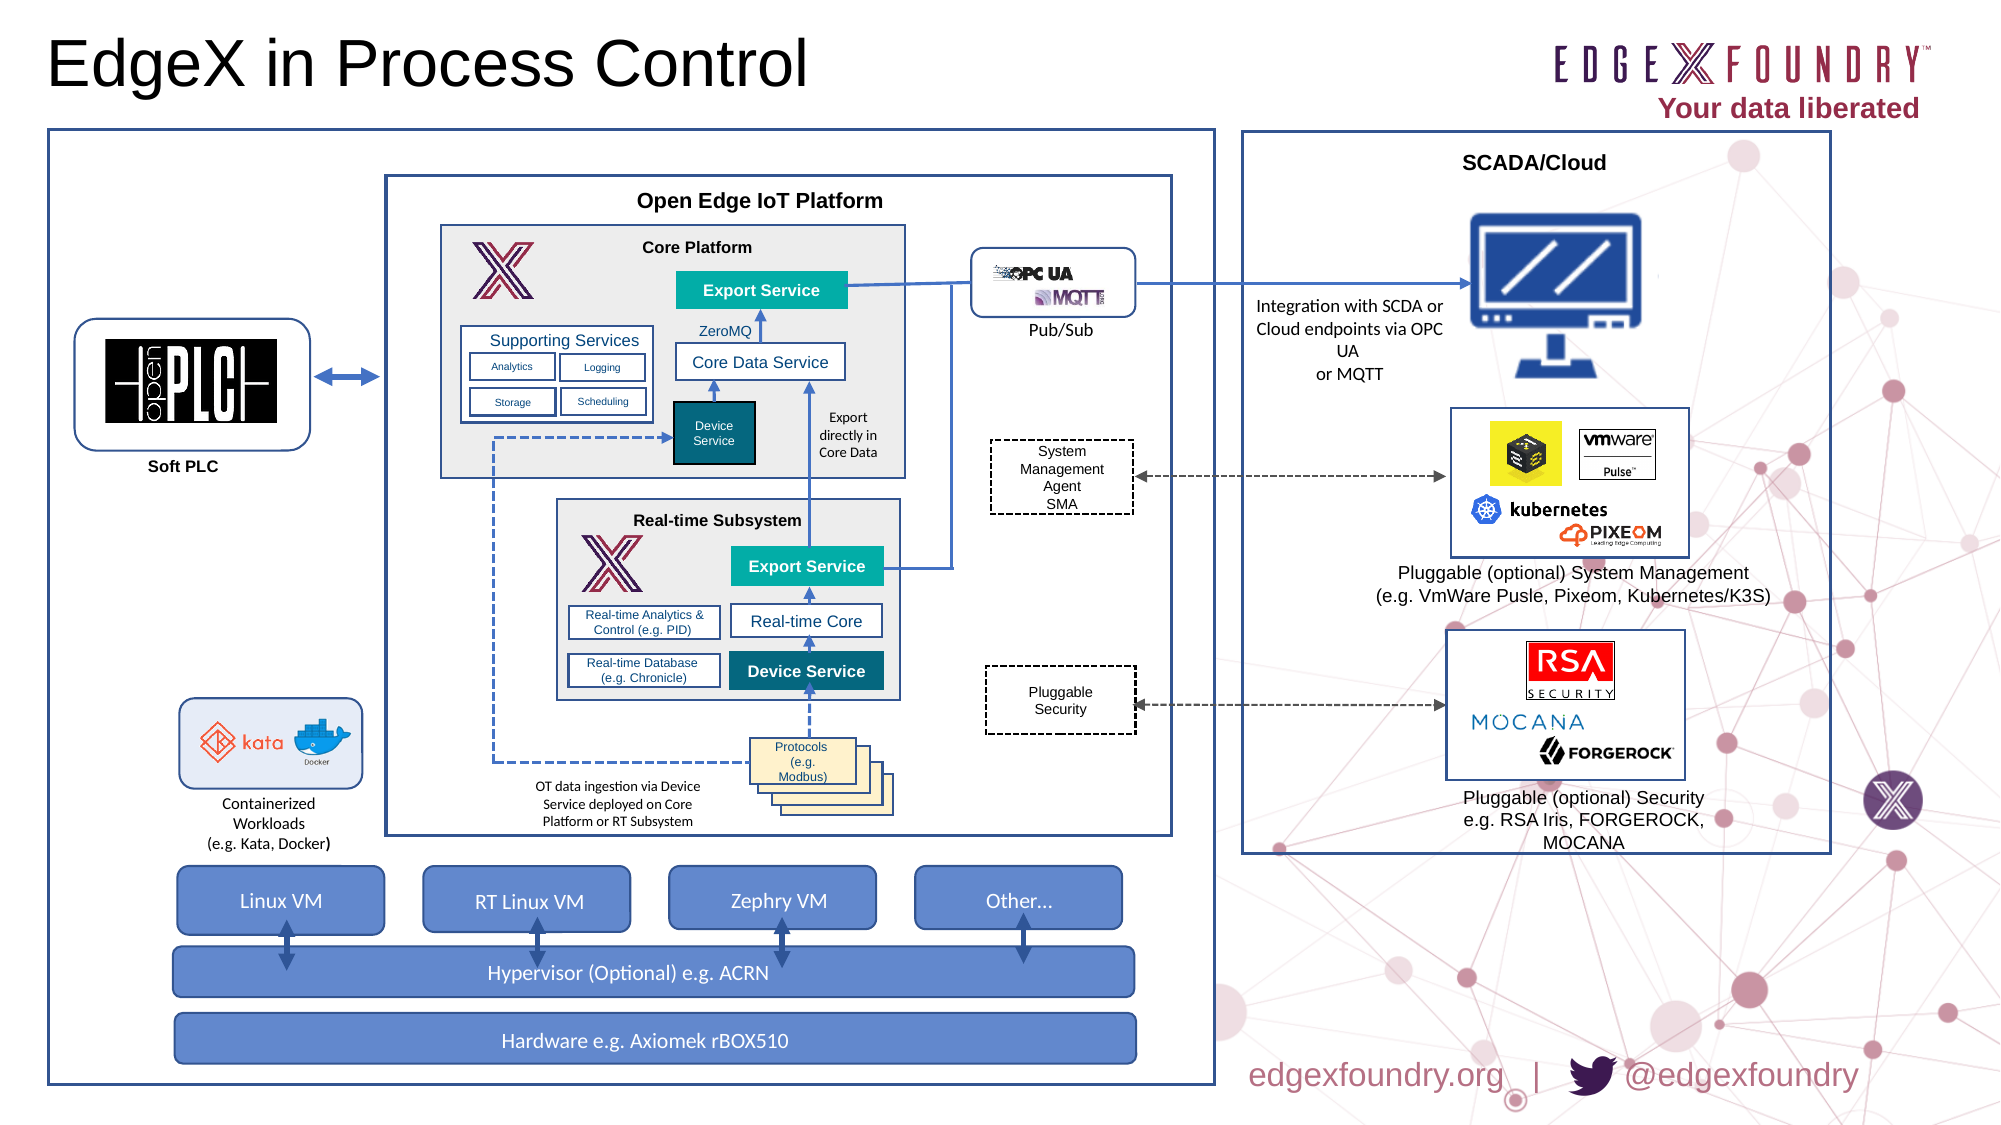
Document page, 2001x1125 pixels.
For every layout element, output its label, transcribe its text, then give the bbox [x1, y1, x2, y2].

text_box Device Service [730, 652, 883, 689]
text_box Pub/Sub [1014, 318, 1117, 348]
text_box Core Data Service [675, 342, 846, 381]
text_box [172, 866, 1207, 1064]
text_box SCADA/Cloud [1400, 141, 1669, 183]
text_box Integration with SCDA or Cloud endpoints via OPC UA or MQTT [1232, 286, 1468, 392]
text_box Storage [469, 387, 557, 417]
text_box Pluggable (optional) Security e.g. RSA Iris, FORGEROCK, MOCANA [1416, 777, 1752, 861]
text_box Pluggable Security [985, 665, 1137, 735]
text_box [1242, 130, 1832, 854]
text_box [440, 224, 906, 479]
text_box Scheduling [560, 387, 647, 416]
text_box Export directly in Core Data [810, 400, 897, 469]
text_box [749, 737, 894, 815]
picture [0, 0, 2001, 1125]
text_box [810, 570, 901, 701]
text_box Logging [559, 358, 646, 382]
text_box Real-time Analytics & Control (e.g. PID) [568, 605, 721, 640]
text_box [178, 697, 364, 789]
text_box EdgeX in Process Control [31, 12, 1327, 108]
text_box [385, 175, 1173, 836]
text_box Open Edge IoT Platform [598, 179, 923, 221]
text_box System Management Agent SMA [990, 439, 1134, 515]
text_box Device Service [673, 401, 756, 465]
text_box Export directly in Core Data [800, 400, 809, 469]
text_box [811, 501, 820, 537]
text_box Real-time Core [730, 603, 883, 638]
text_box Containerized Workloads (e.g. Kata, Docker) [185, 785, 353, 861]
text_box Real-time Subsystem [616, 501, 808, 537]
text_box Analytics [469, 352, 556, 381]
text_box Supporting Services [474, 322, 655, 358]
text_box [74, 318, 311, 451]
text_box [1450, 408, 1690, 558]
text_box Export Service [731, 546, 884, 586]
text_box [48, 129, 1216, 1085]
text_box Soft PLC [81, 451, 285, 483]
text_box Real-time Database (e.g. Chronicle) [567, 653, 721, 688]
text_box Export Service [676, 271, 848, 309]
text_box [811, 498, 901, 567]
text_box [1445, 629, 1686, 781]
text_box Core Platform [596, 229, 800, 264]
text_box [556, 498, 809, 701]
text_box [460, 325, 654, 424]
text_box OT data ingestion via Device Service deployed on Core Platform or RT Subsystem [509, 769, 727, 837]
text_box ZeroMQ [684, 314, 771, 348]
text_box Pluggable (optional) System Management (e.g. VmWare Pusle, Pixeom, Kubernetes/K3S) [1359, 553, 1787, 614]
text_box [971, 247, 1136, 317]
